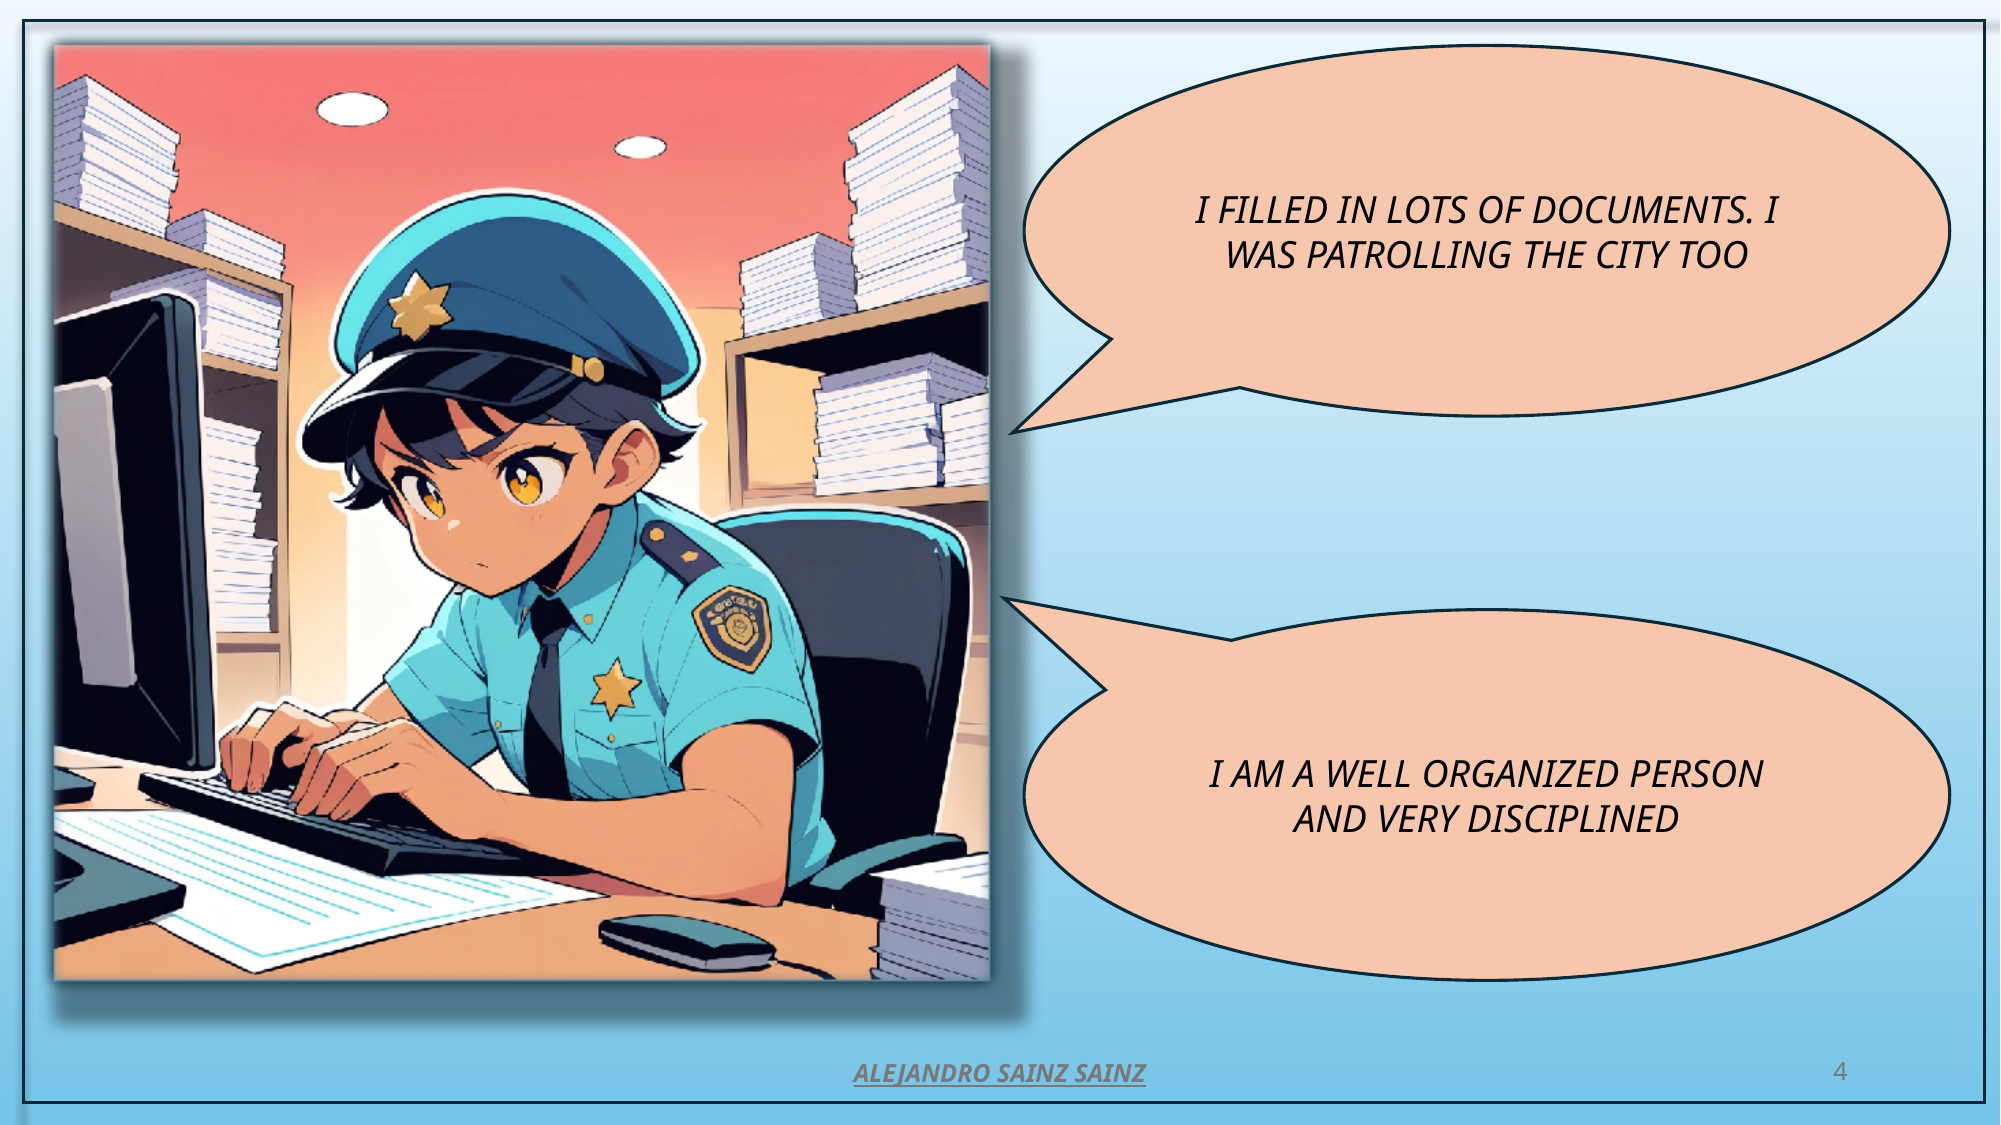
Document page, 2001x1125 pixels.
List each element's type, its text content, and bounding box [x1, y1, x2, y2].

text_box [22, 19, 1986, 1104]
text_box I AM A WELL ORGANIZED PERSON AND VERY DISCIPLINED [998, 595, 1952, 982]
picture [53, 44, 990, 981]
text_box I FILLED IN LOTS OF DOCUMENTS. I WAS PATROLLING THE CITY TOO [1007, 43, 1952, 436]
